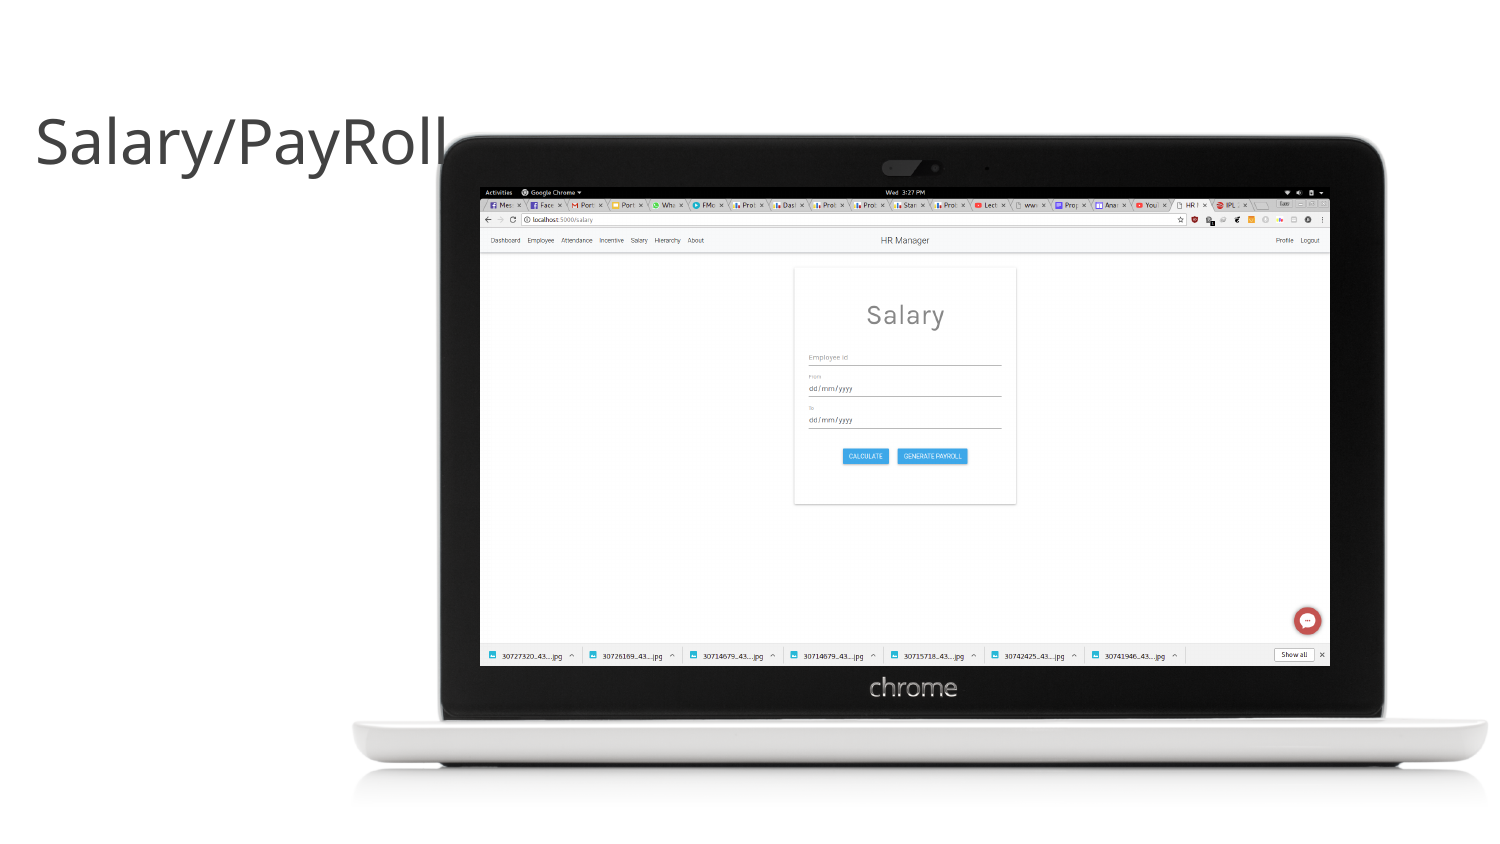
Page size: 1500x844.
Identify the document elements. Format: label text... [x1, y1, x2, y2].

title Salary/PayRoll [19, 76, 481, 192]
picture [350, 131, 1489, 807]
